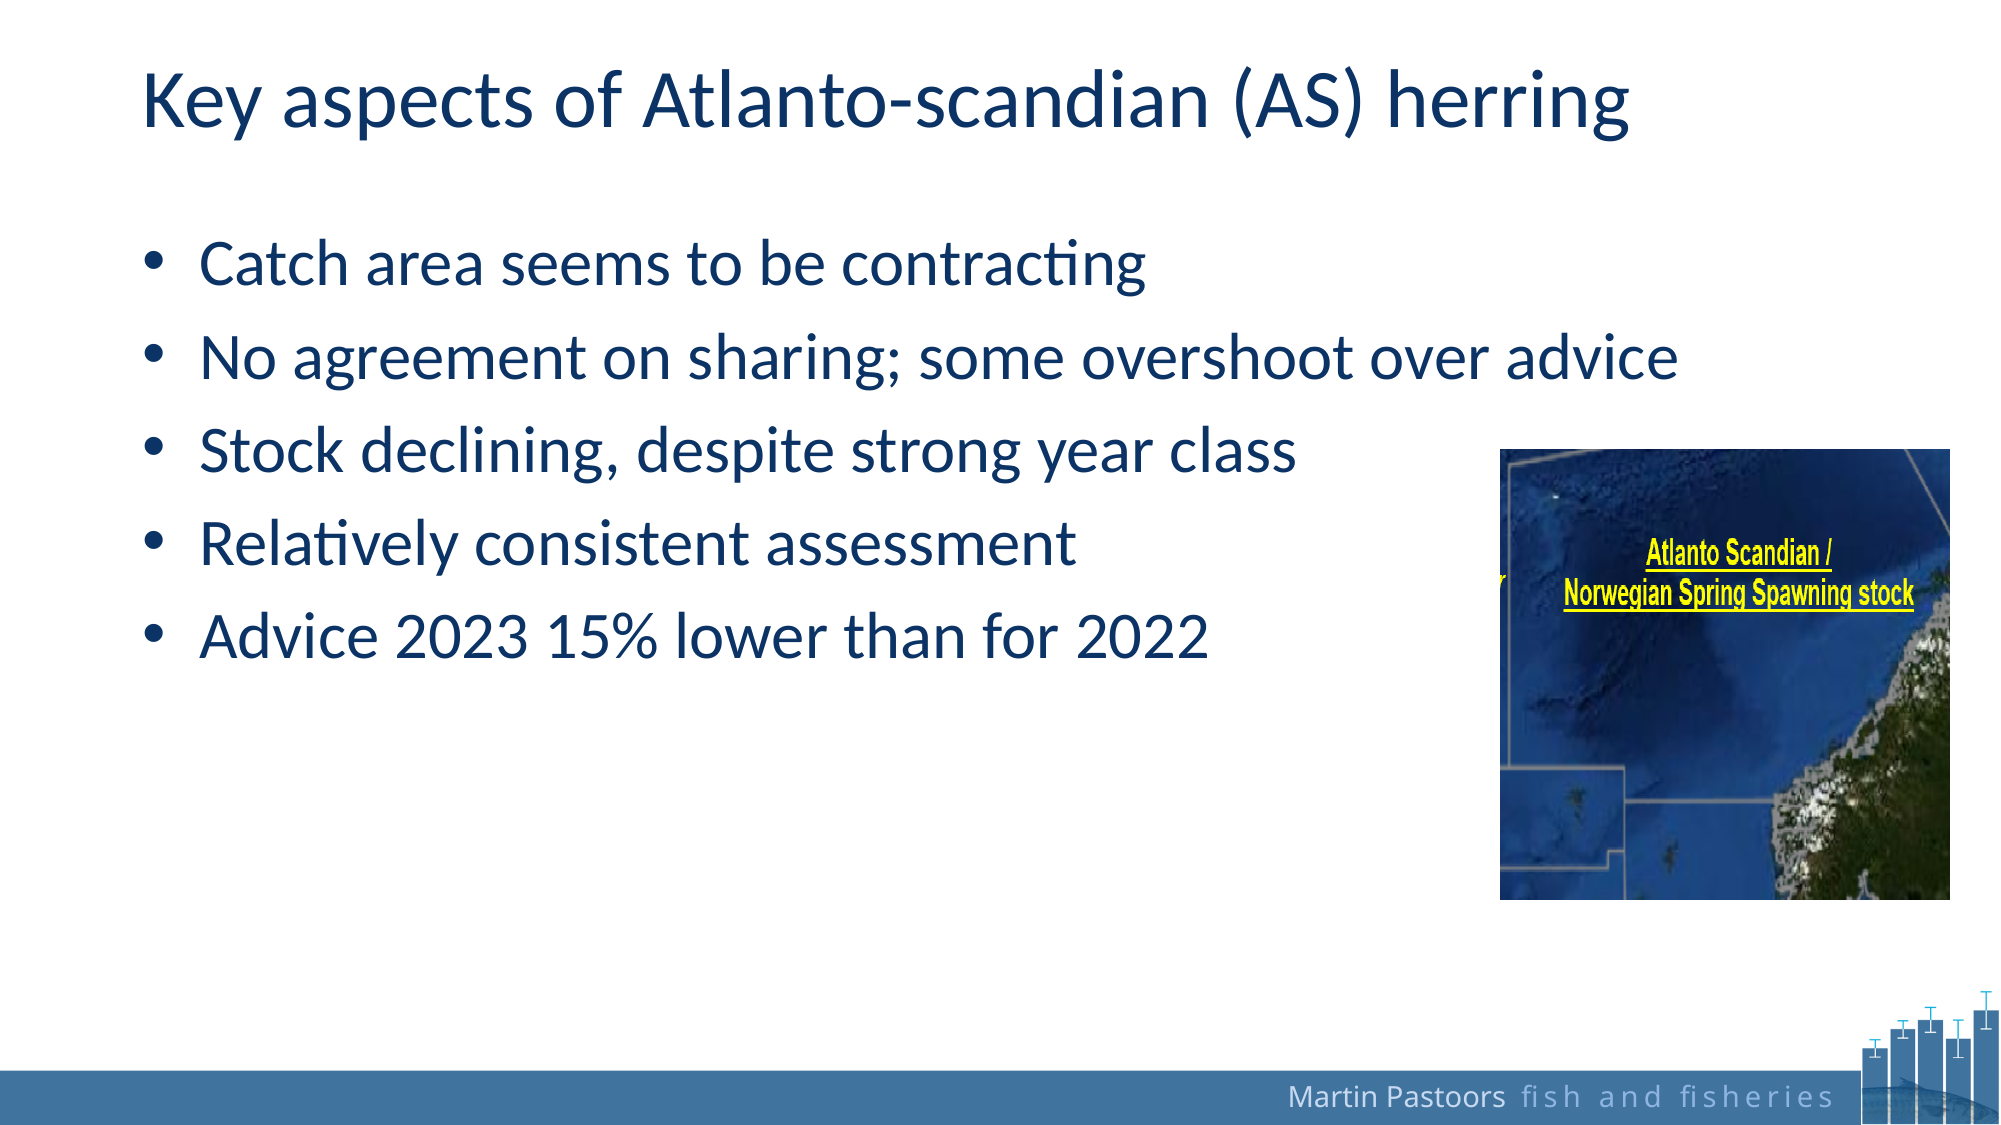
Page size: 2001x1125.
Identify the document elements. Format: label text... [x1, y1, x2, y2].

list Catch area seems to be contracting No agreement on sharing; some overshoot over advice Stock declining, despite strong year class Relatively consistent assessment Advice 2023 15% lower than for 2022 [127, 211, 1903, 1042]
picture [1861, 990, 2000, 1125]
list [1499, 449, 1951, 901]
title Key aspects of Atlanto-scandian (AS) herring [127, 0, 1903, 188]
